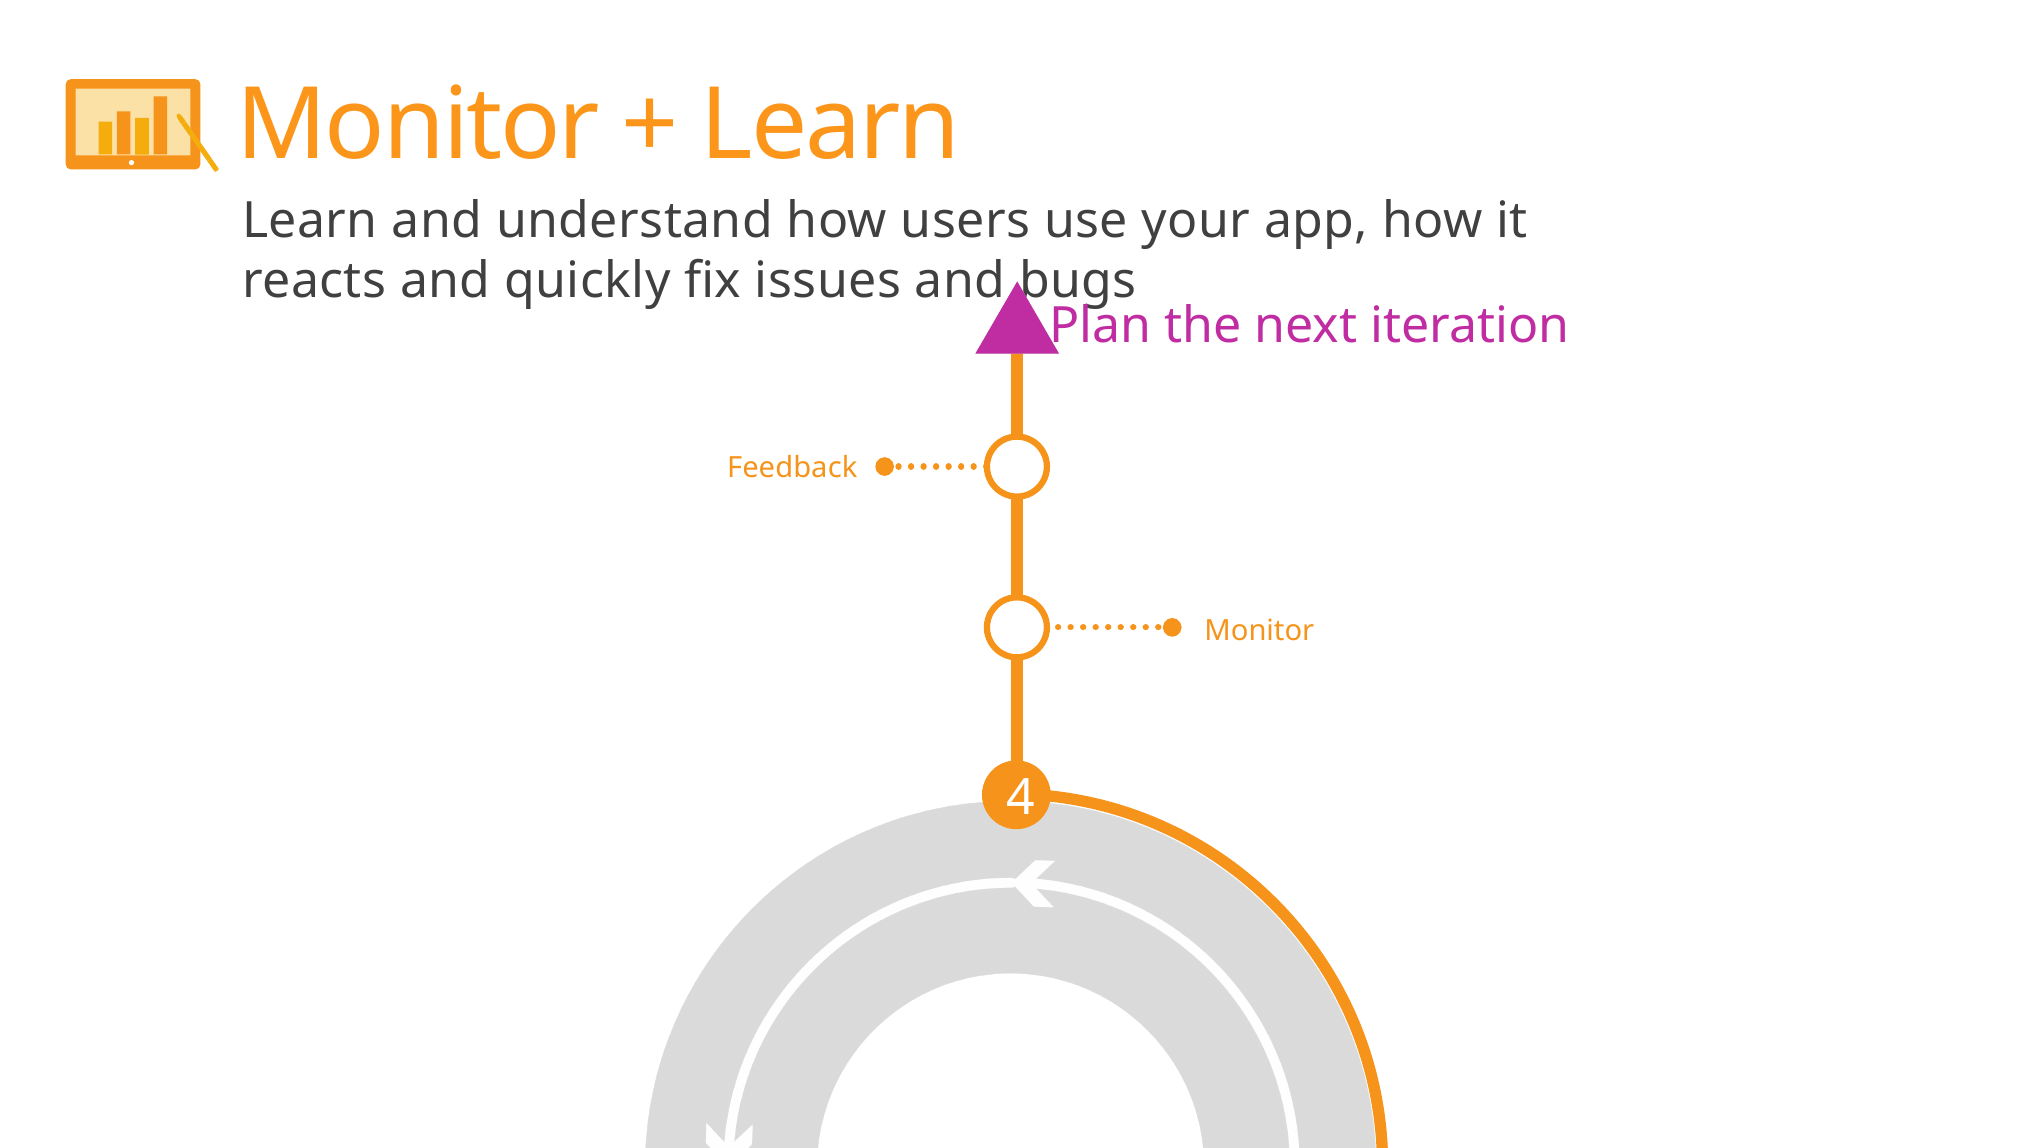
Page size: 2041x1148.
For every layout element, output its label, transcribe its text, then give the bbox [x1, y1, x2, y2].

text_box [1010, 500, 1024, 594]
text_box [1376, 1070, 1388, 1148]
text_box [65, 78, 220, 173]
text_box 4 [987, 765, 1046, 801]
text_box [986, 597, 1868, 658]
text_box Monitor + Learn [212, 57, 2021, 208]
text_box [974, 280, 1060, 355]
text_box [312, 436, 1048, 497]
text_box [1010, 660, 1024, 766]
text_box [1010, 355, 1024, 434]
picture [644, 801, 1376, 1148]
text_box [1045, 789, 1108, 801]
text_box Learn and understand how users use your app, how it reacts and quickly fix issues and bugs [227, 208, 1575, 315]
text_box Plan the next iteration [1034, 284, 1585, 360]
